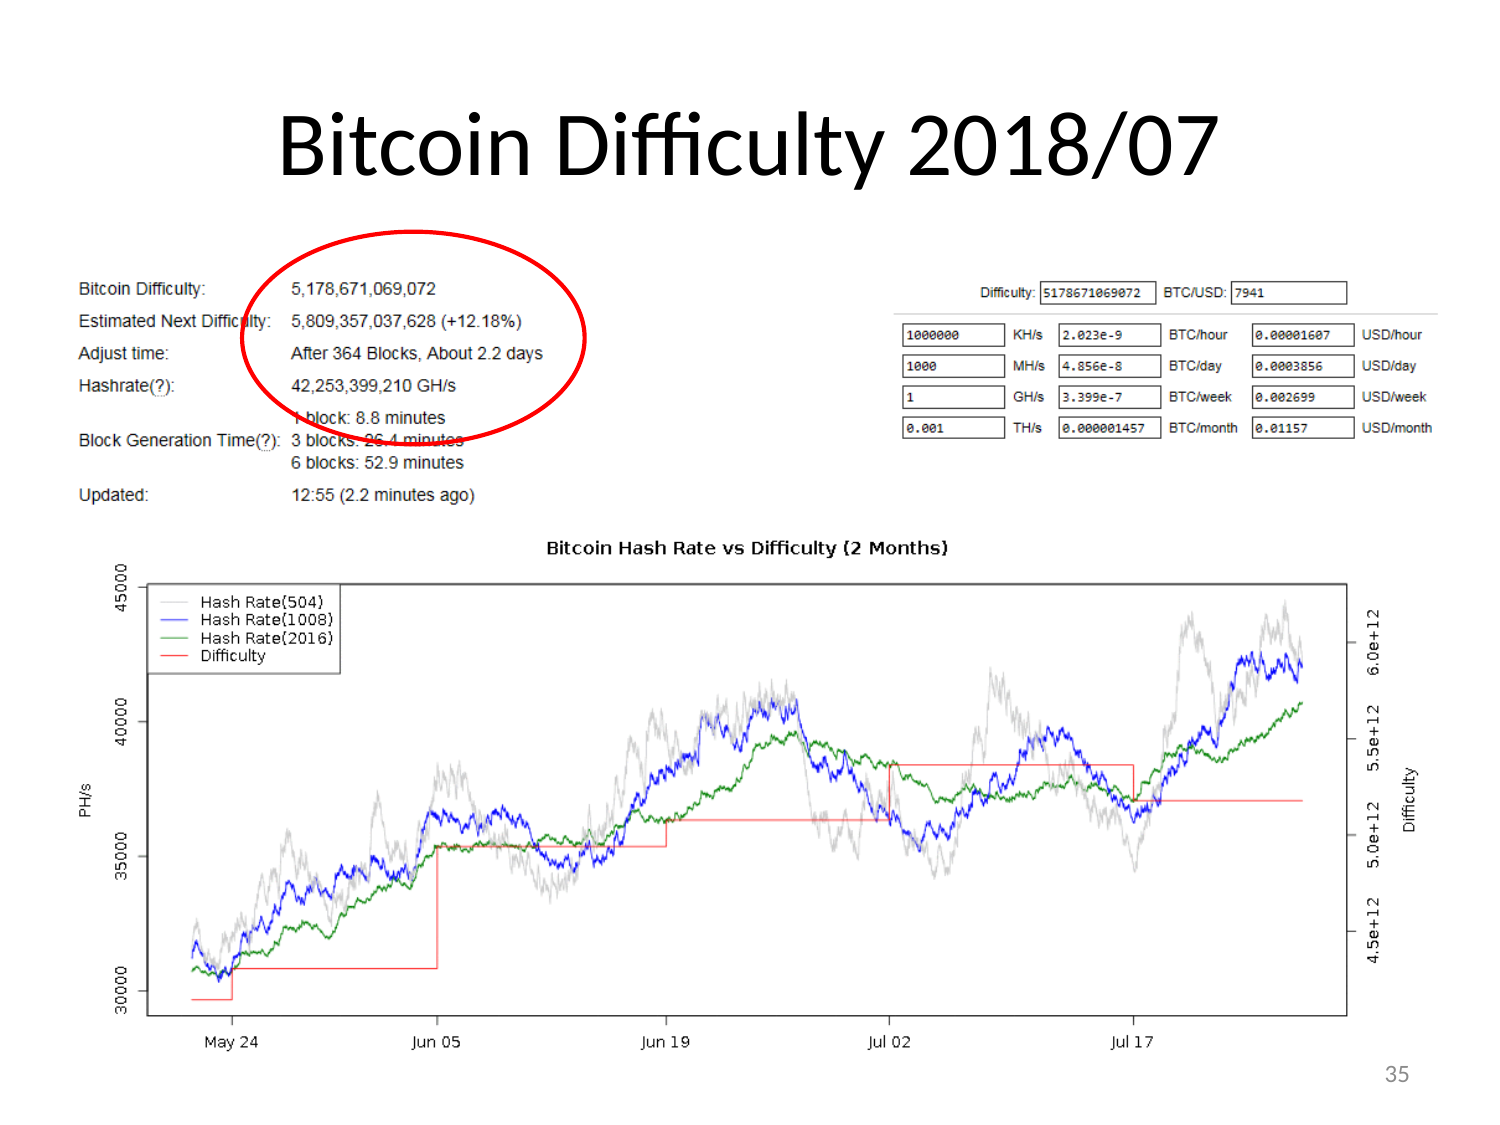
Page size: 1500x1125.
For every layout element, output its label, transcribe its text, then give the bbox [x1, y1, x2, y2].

slide_number 35 [1074, 1068, 1425, 1103]
picture [0, 270, 1500, 1060]
title Bitcoin Difficulty 2018/07 [75, 45, 1425, 233]
text_box [279, 229, 548, 269]
